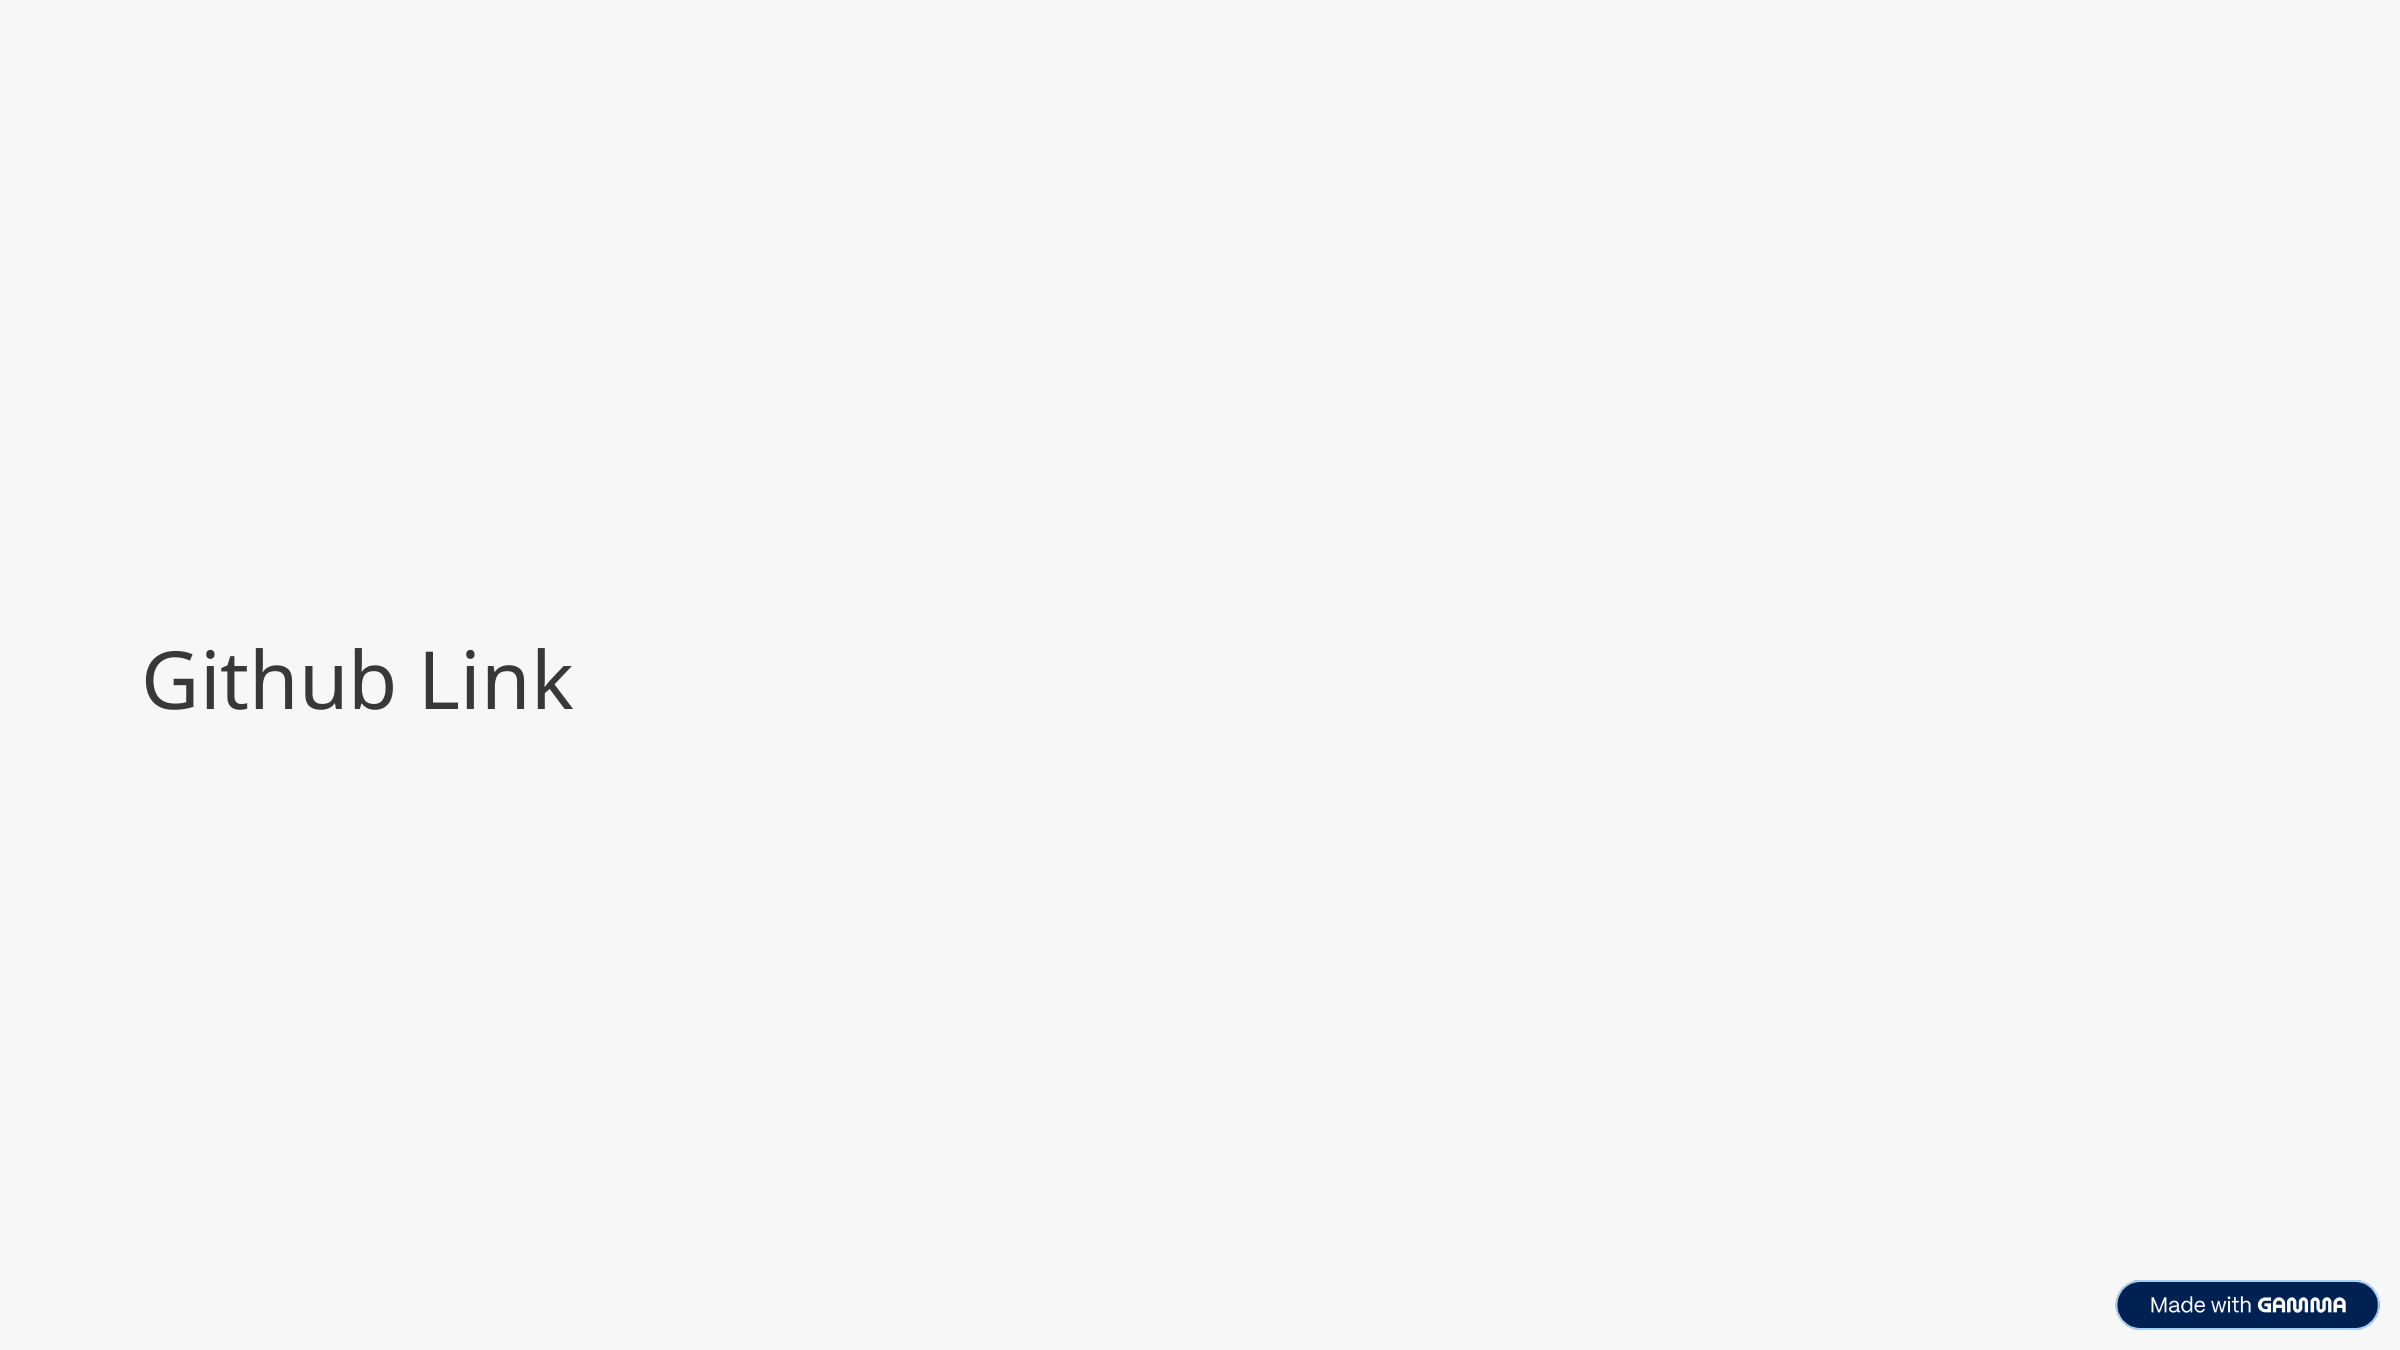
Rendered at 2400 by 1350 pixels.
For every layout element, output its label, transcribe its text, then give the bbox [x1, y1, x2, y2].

picture [2106, 1271, 2389, 1339]
text_box Github Link [141, 624, 952, 726]
